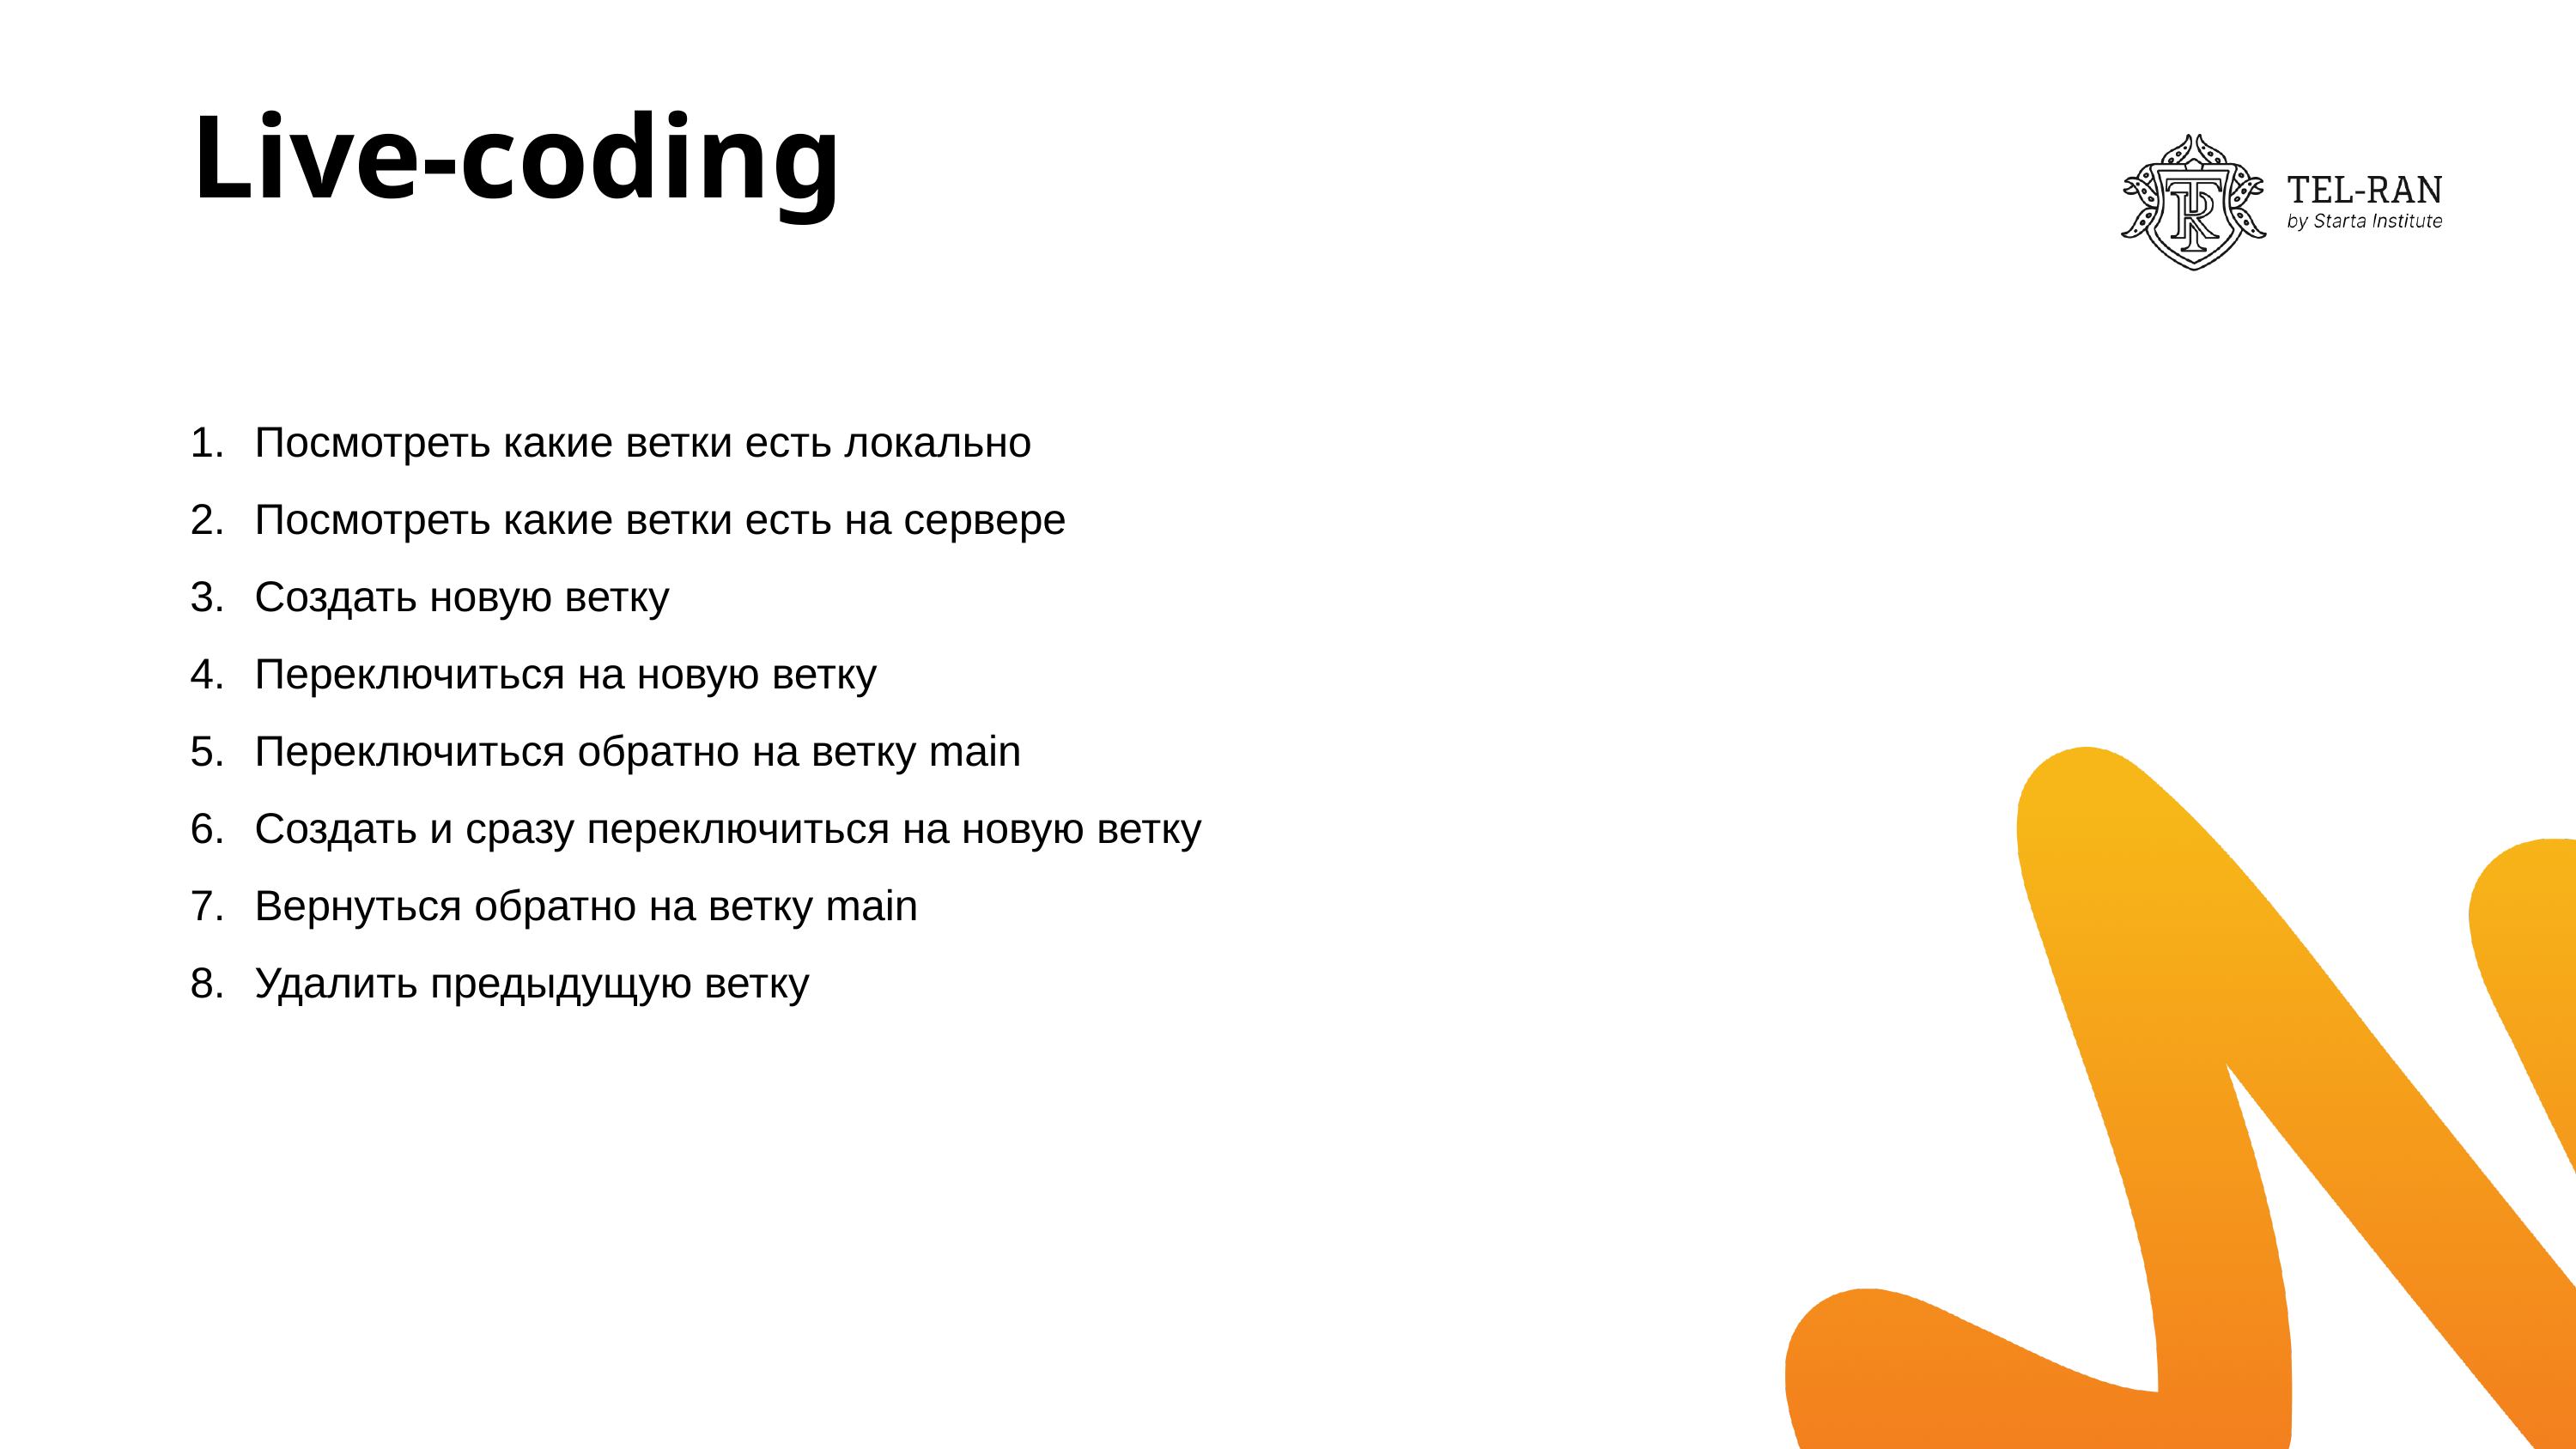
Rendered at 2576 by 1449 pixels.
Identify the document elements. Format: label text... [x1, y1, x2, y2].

picture [2121, 134, 2442, 271]
picture [1620, 747, 2576, 1449]
title Live-coding [177, 76, 2107, 358]
text_box Посмотреть какие ветки есть локально Посмотреть какие ветки есть на сервере Создать новую ветку Переключиться на новую ветку Переключиться обратно на ветку main Создать и сразу переключиться на новую ветку Вернуться обратно на ветку main Удалить предыдущую ветку [177, 382, 2006, 1014]
